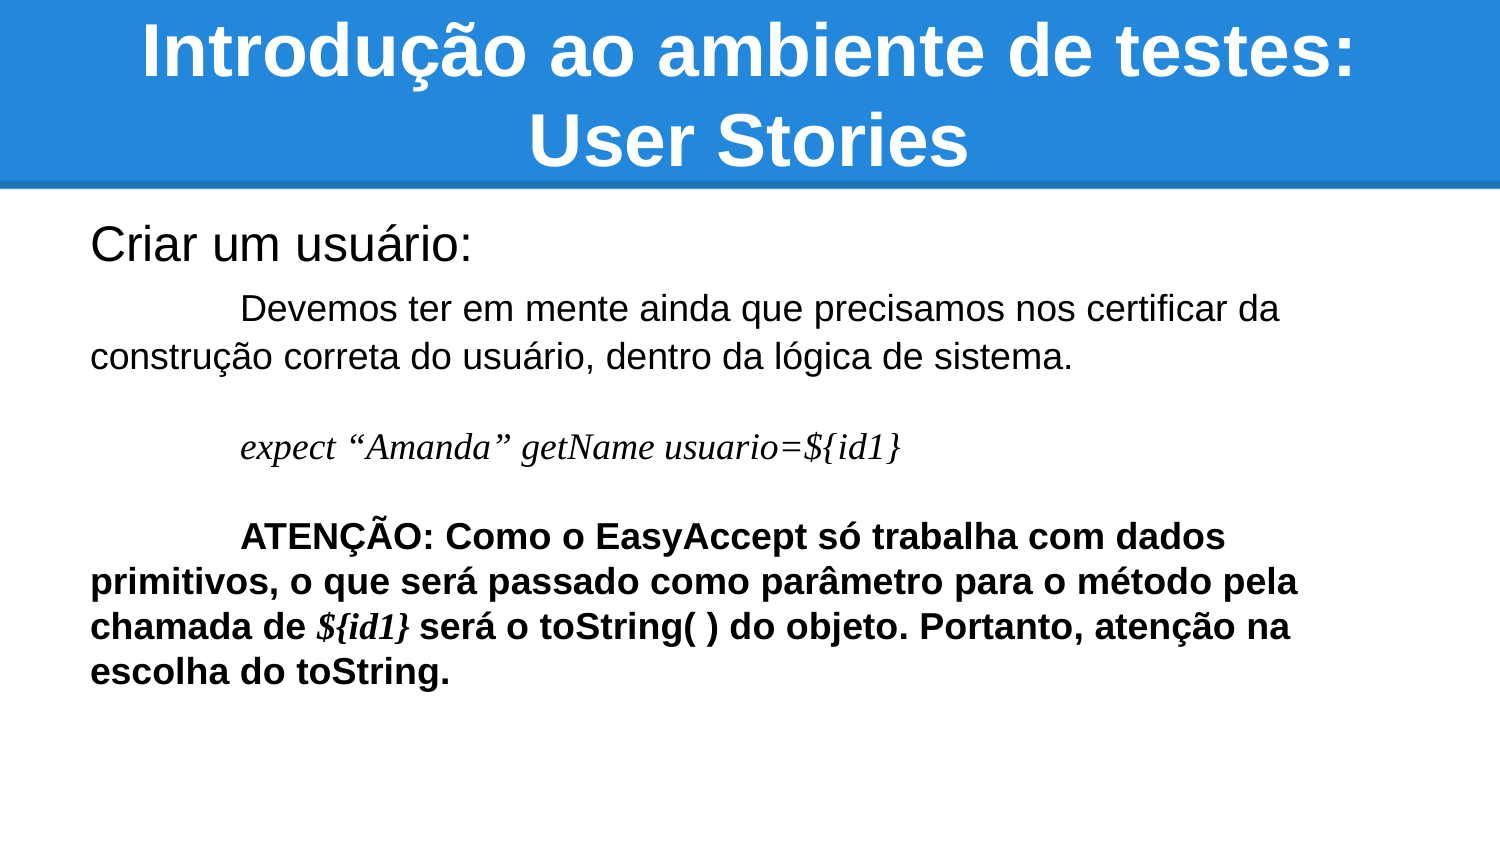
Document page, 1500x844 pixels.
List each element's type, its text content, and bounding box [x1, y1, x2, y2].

list Criar um usuário: Devemos ter em mente ainda que precisamos nos certificar da construção correta do usuário, dentro da lógica de sistema. expect “Amanda” getName usuario=${id1} ATENÇÃO: Como o EasyAccept só trabalha com dados primitivos, o que será passado como parâmetro para o método pela chamada de ${id1} será o toString( ) do objeto. Portanto, atenção na escolha do toString. [75, 197, 1425, 808]
title Introdução ao ambiente de testes: User Stories [75, 56, 1425, 197]
